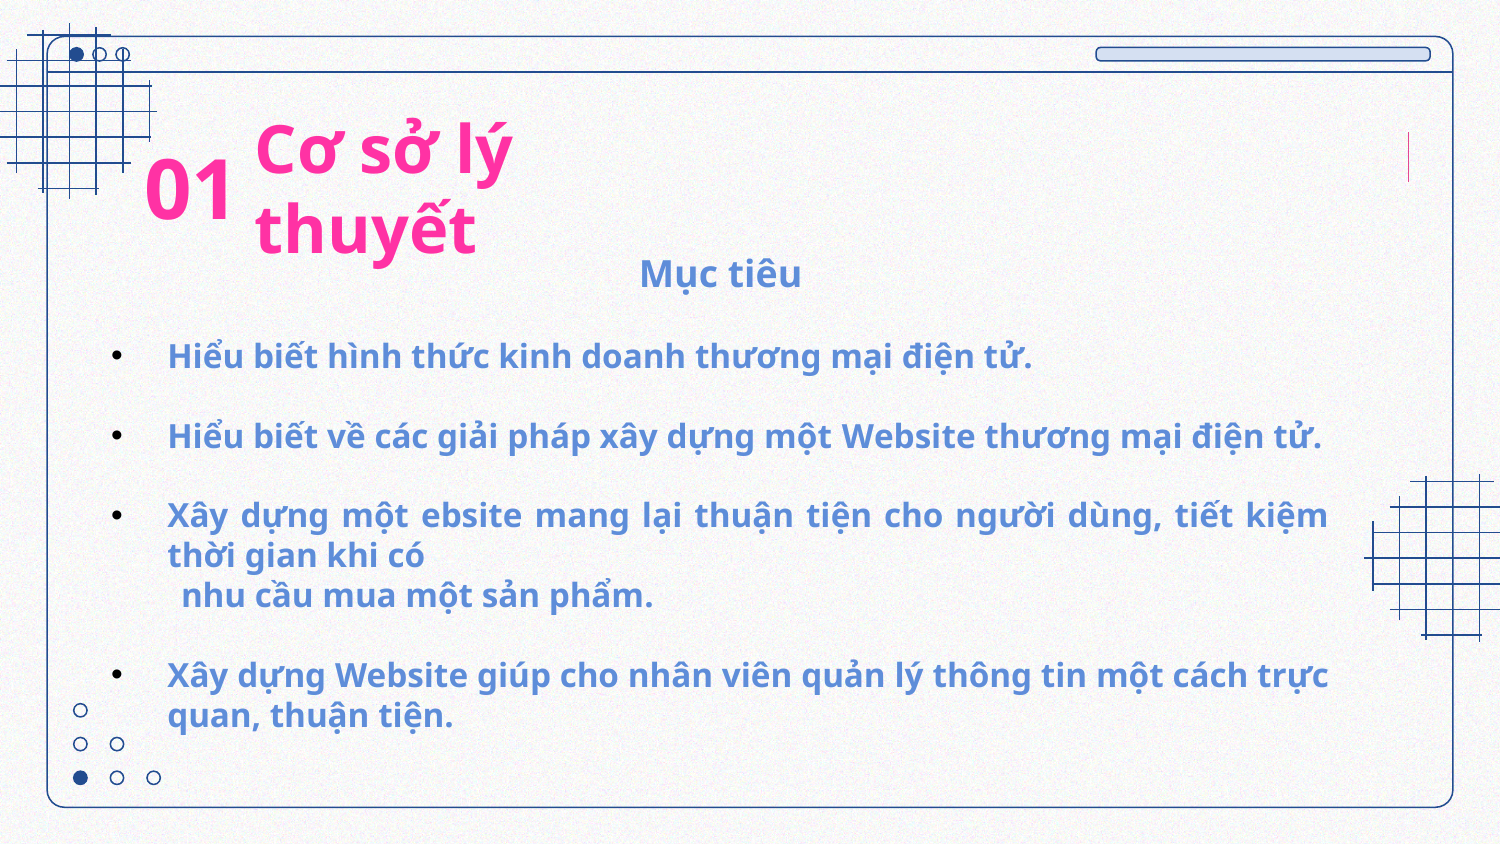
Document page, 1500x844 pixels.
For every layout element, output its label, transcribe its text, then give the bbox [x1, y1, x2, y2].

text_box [0, 23, 157, 200]
text_box Cơ sở lý thuyết [239, 126, 613, 247]
text_box 01 [98, 126, 239, 247]
text_box Mục tiêu Hiểu biết hình thức kinh doanh thương mại điện tử. Hiểu biết về các giải pháp xây dựng một Website thương mại điện tử. Xây dựng một ebsite mang lại thuận tiện cho người dùng, tiết kiệm thời gian khi có nhu cầu mua một sản phẩm. Xây dựng Website giúp cho nhân viên quản lý thông tin một cách trực quan, thuận tiện. [96, 242, 1346, 782]
